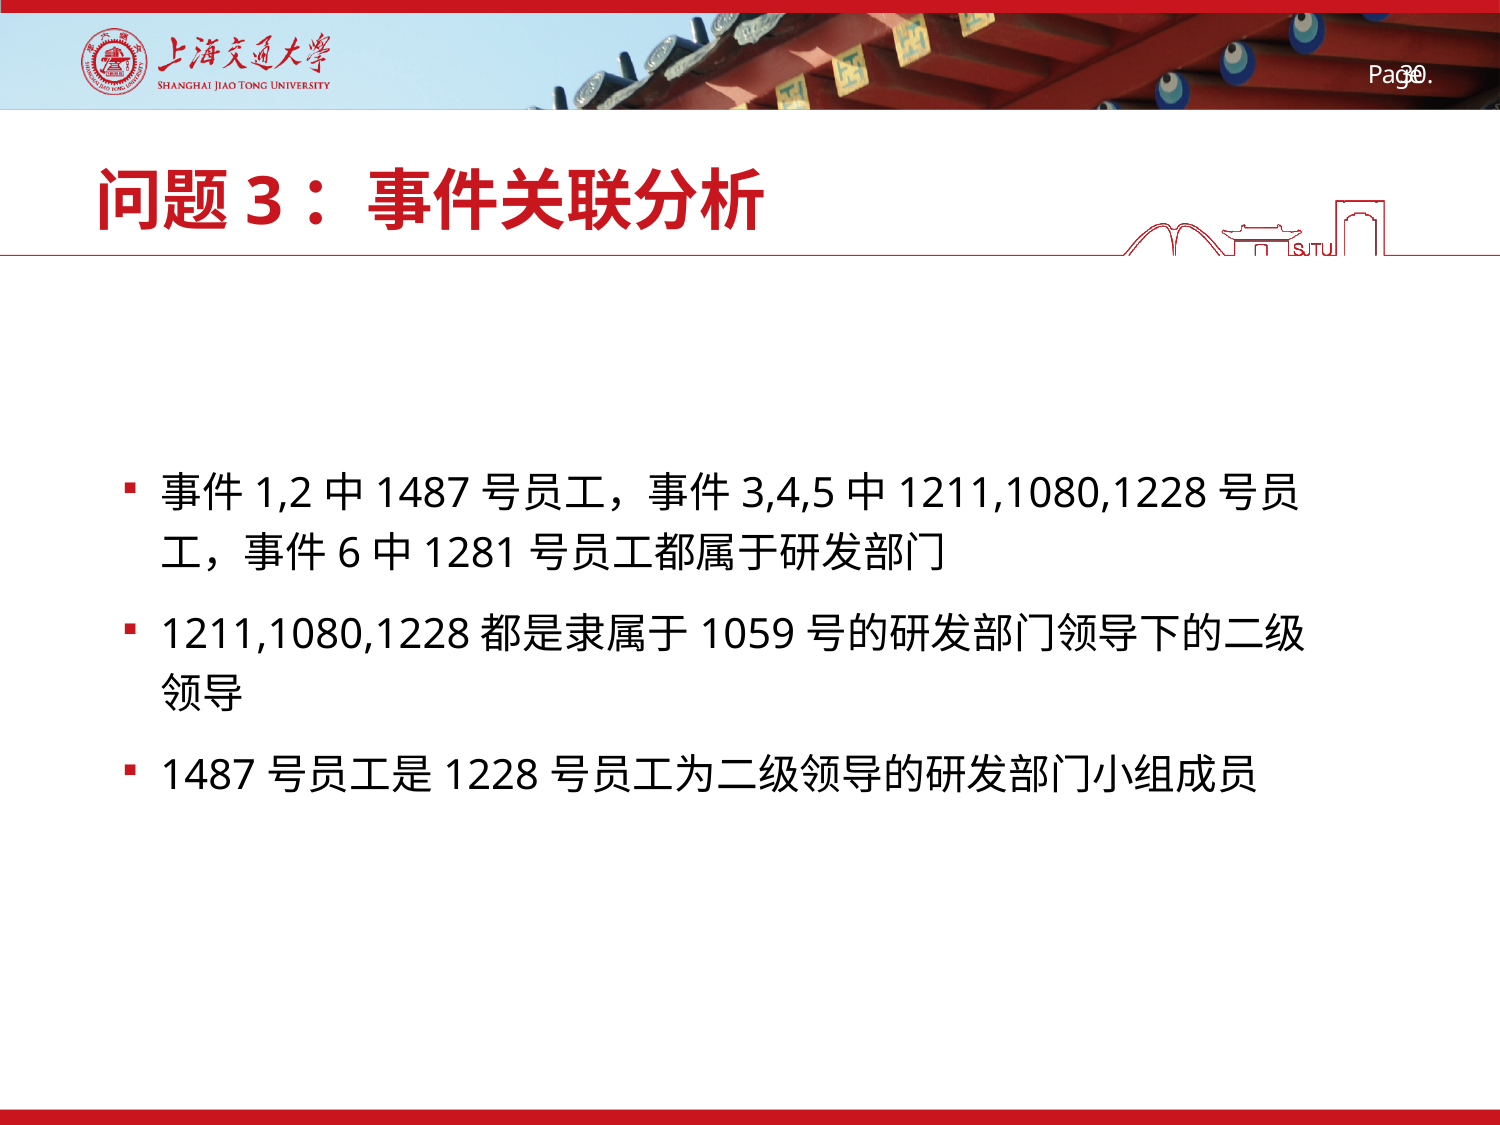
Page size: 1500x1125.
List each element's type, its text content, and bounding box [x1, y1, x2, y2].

picture [0, 0, 1500, 110]
text_box 事件1,2中1487号员工，事件3,4,5中1211,1080,1228号员工，事件6中1281号员工都属于研发部门 1211,1080,1228都是隶属于1059号的研发部门领导下的二级领导 1487号员工是1228号员工为二级领导的研发部门小组成员 [108, 448, 1346, 806]
picture [0, 200, 1500, 256]
title 问题3：事件关联分析 [81, 160, 1455, 255]
